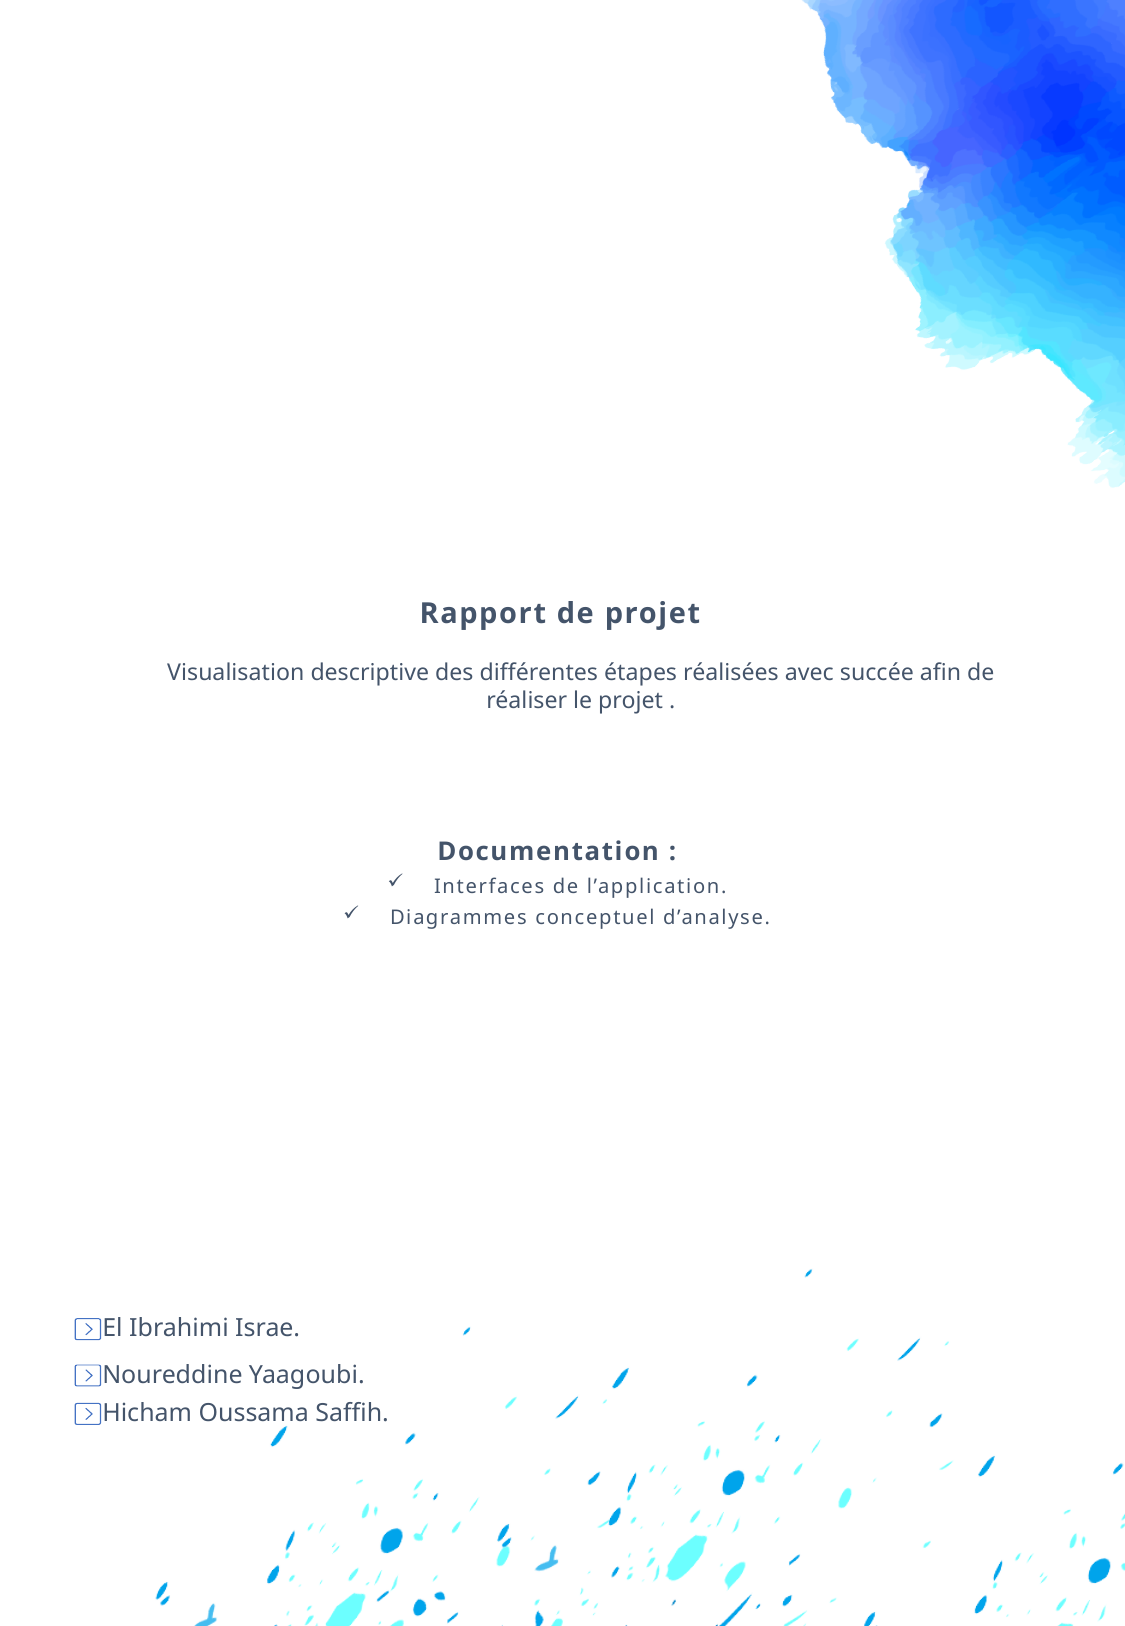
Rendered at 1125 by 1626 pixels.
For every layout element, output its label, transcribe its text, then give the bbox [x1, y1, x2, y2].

text_box [74, 1364, 102, 1387]
text_box [74, 1402, 102, 1425]
text_box Noureddine Yaagoubi. [87, 1350, 485, 1389]
picture [30, 1150, 1125, 1626]
text_box Documentation : Interfaces de l’application. Diagrammes conceptuel d’analyse. [187, 826, 927, 937]
text_box Visualisation descriptive des différentes étapes réalisées avec succée afin de réaliser le projet . [147, 649, 1014, 721]
text_box El Ibrahimi Israe. [87, 1304, 485, 1350]
picture [699, 0, 1125, 585]
text_box Hicham Oussama Saffih. [87, 1389, 485, 1434]
text_box [74, 1318, 102, 1341]
text_box Rapport de projet [404, 587, 716, 637]
